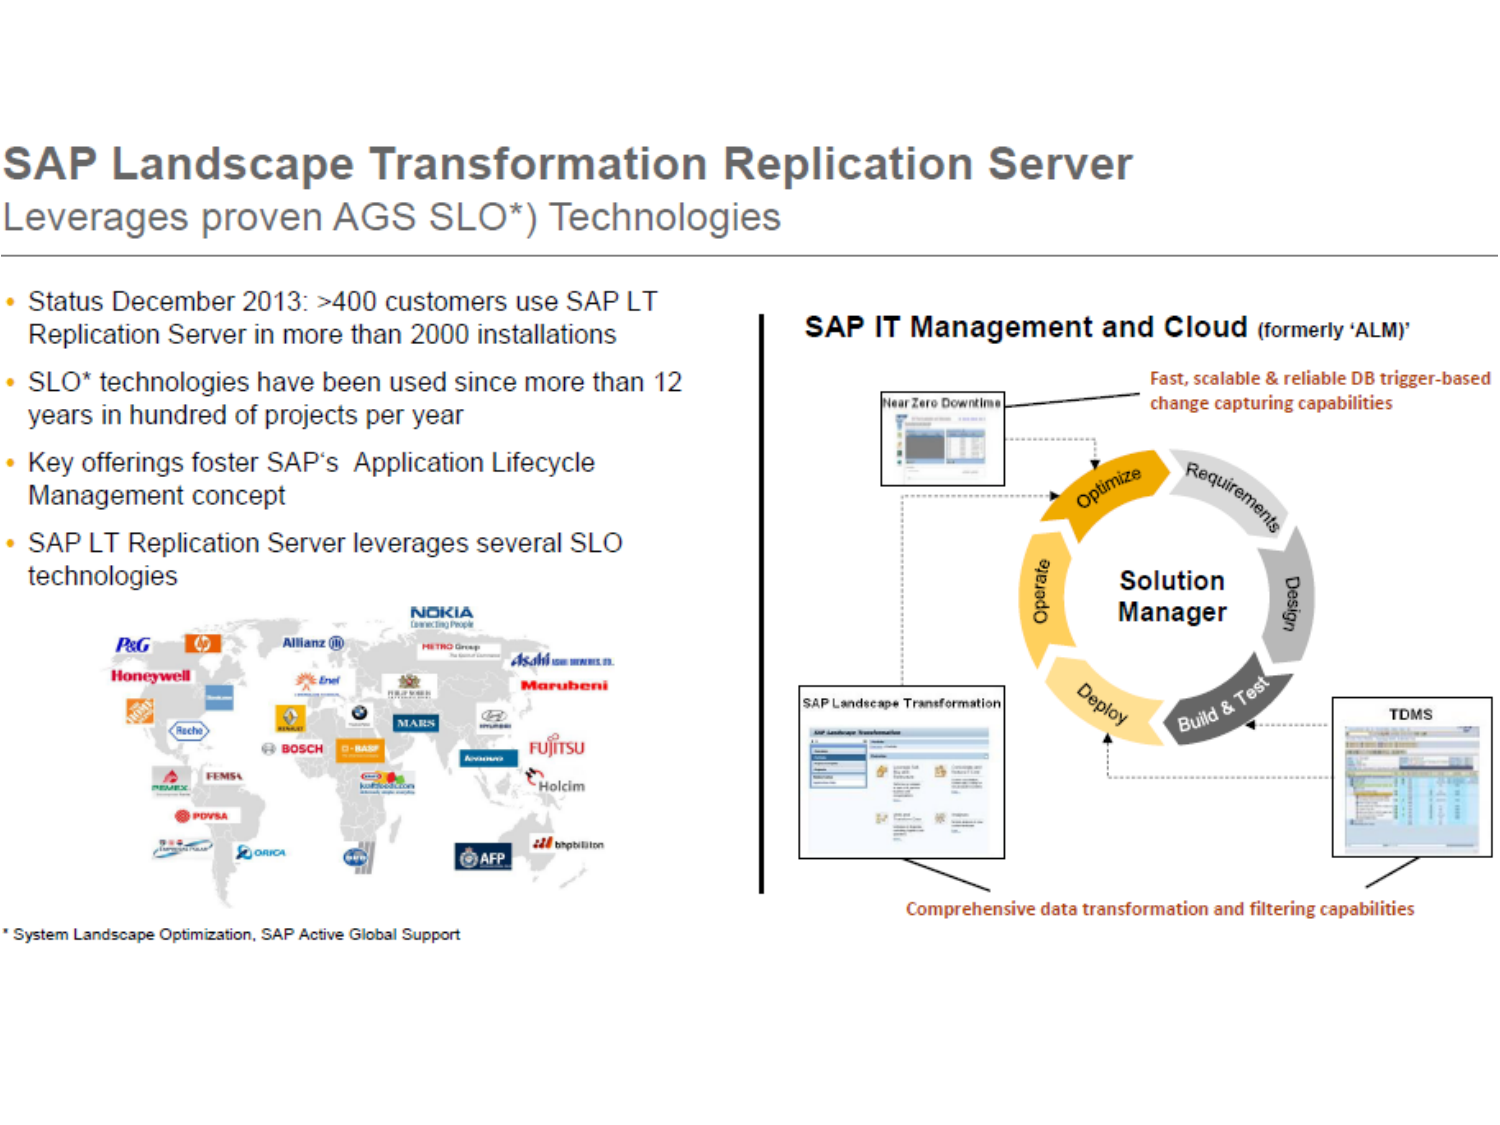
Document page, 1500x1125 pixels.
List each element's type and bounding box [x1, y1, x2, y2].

picture [1, 137, 1498, 950]
